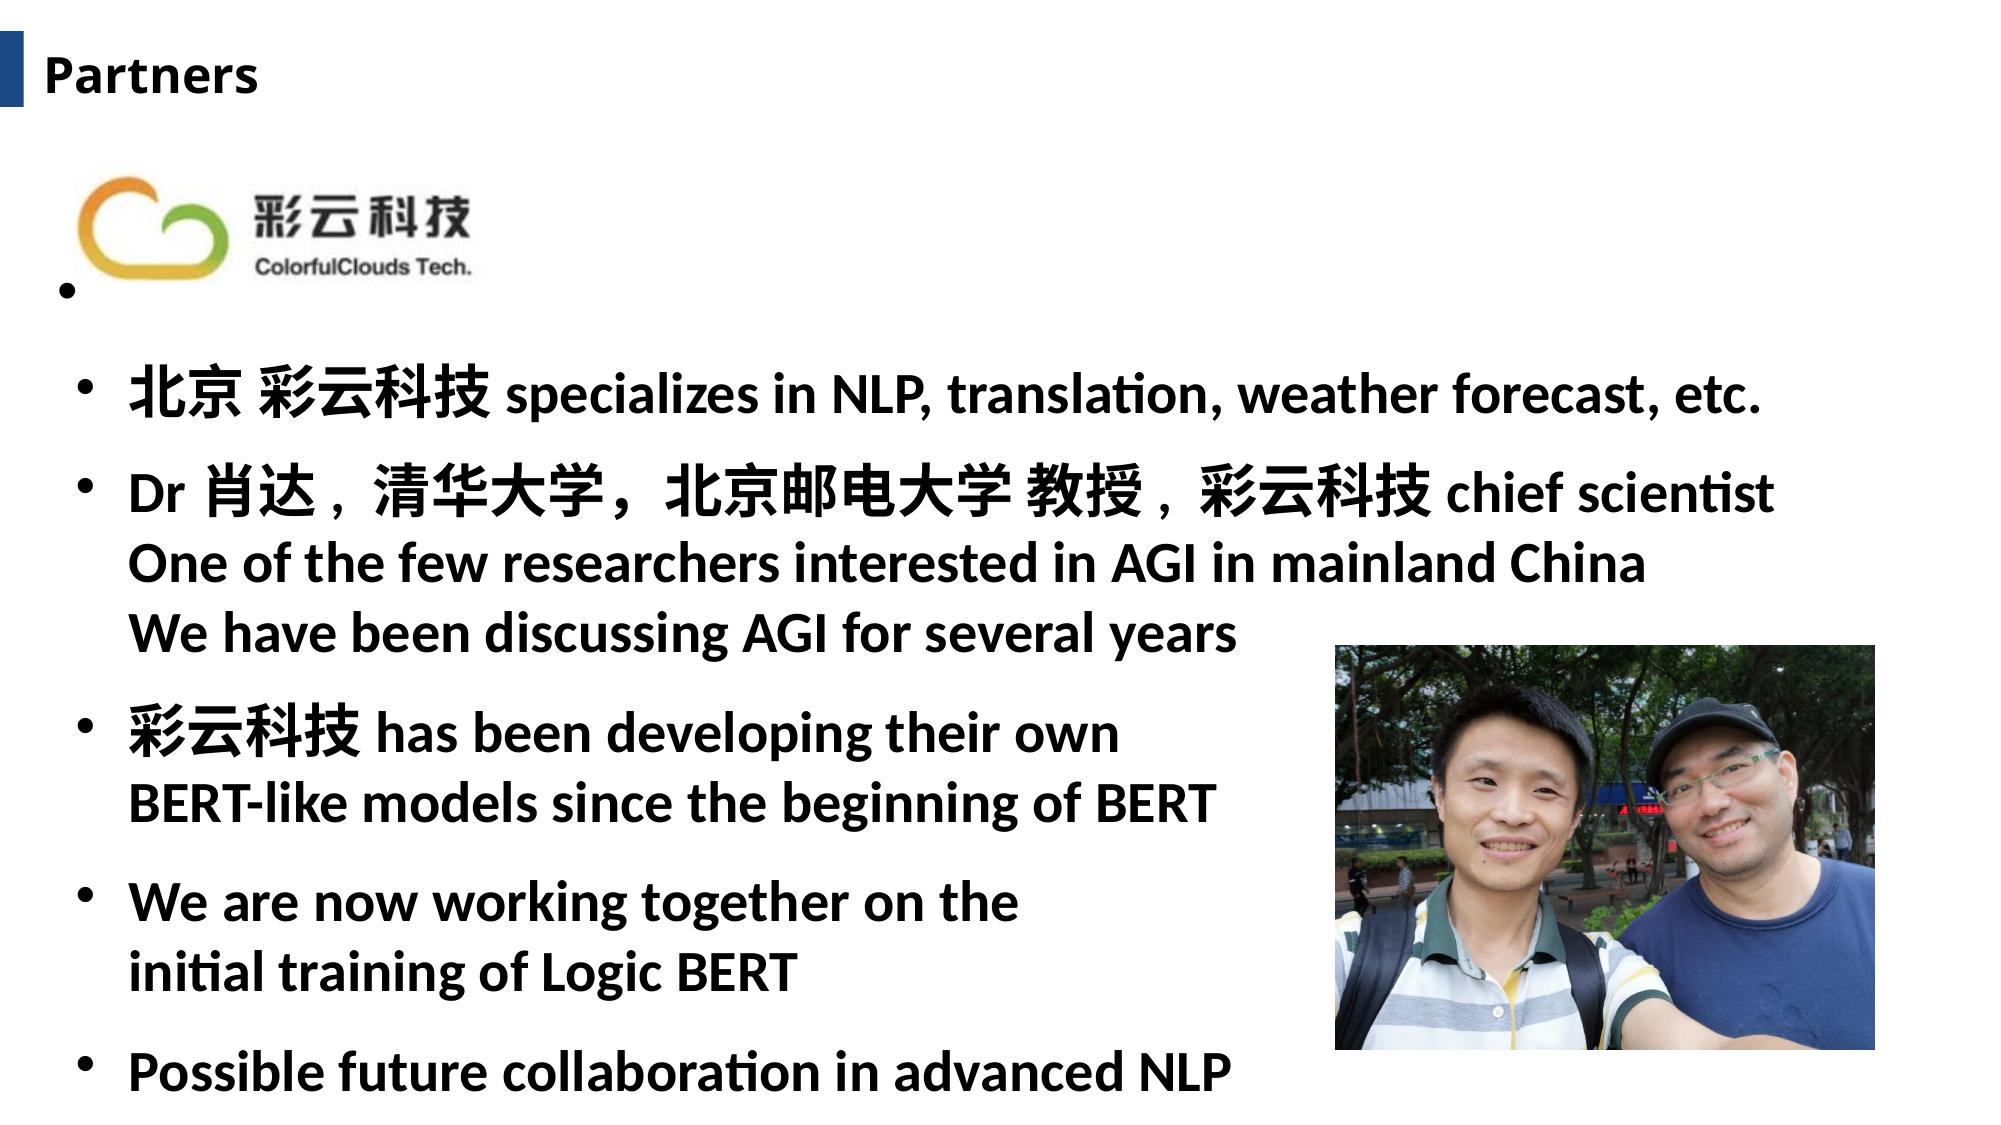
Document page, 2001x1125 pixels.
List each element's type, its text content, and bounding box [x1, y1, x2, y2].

text_box 北京 彩云科技specializes in NLP, translation, weather forecast, etc. Dr肖达, 清华大学，北京邮电大学 教授, 彩云科技chief scientist One of the few researchers interested in AGI in mainland China We have been discussing AGI for several years 彩云科技has been developing their own BERT-like models since the beginning of BERT We are now working together on the initial training of Logic BERT Possible future collaboration in advanced NLP [43, 254, 1935, 1073]
text_box [0, 31, 24, 107]
text_box Partners [28, 36, 1348, 111]
picture [50, 110, 571, 344]
picture [1334, 644, 1876, 1051]
